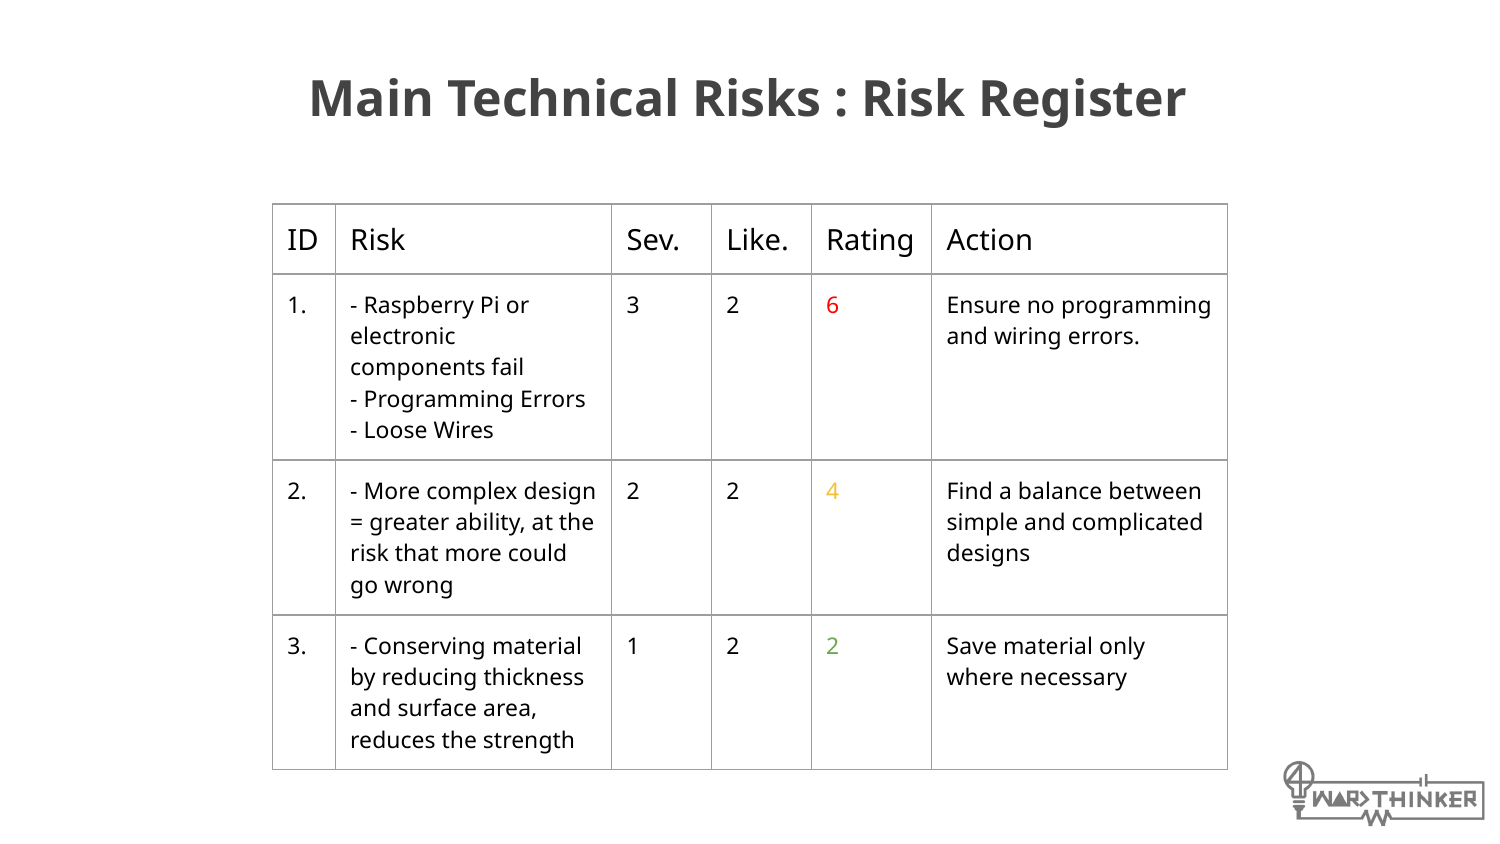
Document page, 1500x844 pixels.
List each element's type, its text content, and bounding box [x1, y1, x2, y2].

table_cell 1 [612, 616, 711, 769]
table_header Action [932, 205, 1227, 273]
table_cell 1. [273, 275, 335, 459]
table_cell 3 [612, 275, 711, 459]
table_header ID [273, 205, 335, 273]
table_cell - Conserving material by reducing thickness and surface area, reduces the strength [336, 616, 611, 769]
table_cell 3. [273, 616, 335, 769]
table_cell 6 [812, 275, 931, 459]
table_cell 2 [712, 461, 811, 614]
table_header Risk [336, 205, 611, 273]
table_header Like. [712, 205, 811, 273]
table_cell 2 [712, 616, 811, 769]
table_cell Find a balance between simple and complicated designs [932, 461, 1227, 614]
table_cell 2 [812, 616, 931, 769]
table_cell 2. [273, 461, 335, 614]
table_cell 4 [812, 461, 931, 614]
table_cell Save material only where necessary [932, 616, 1227, 769]
table_cell - Raspberry Pi or electronic components fail - Programming Errors - Loose Wires [336, 275, 611, 459]
table_cell 2 [612, 461, 711, 614]
table_cell 2 [712, 275, 811, 459]
table_header Sev. [612, 205, 711, 273]
table_cell Ensure no programming and wiring errors. [932, 275, 1227, 459]
title Main Technical Risks : Risk Register [283, 51, 1212, 132]
table_header Rating [812, 205, 931, 273]
table_cell - More complex design = greater ability, at the risk that more could go wrong [336, 461, 611, 614]
